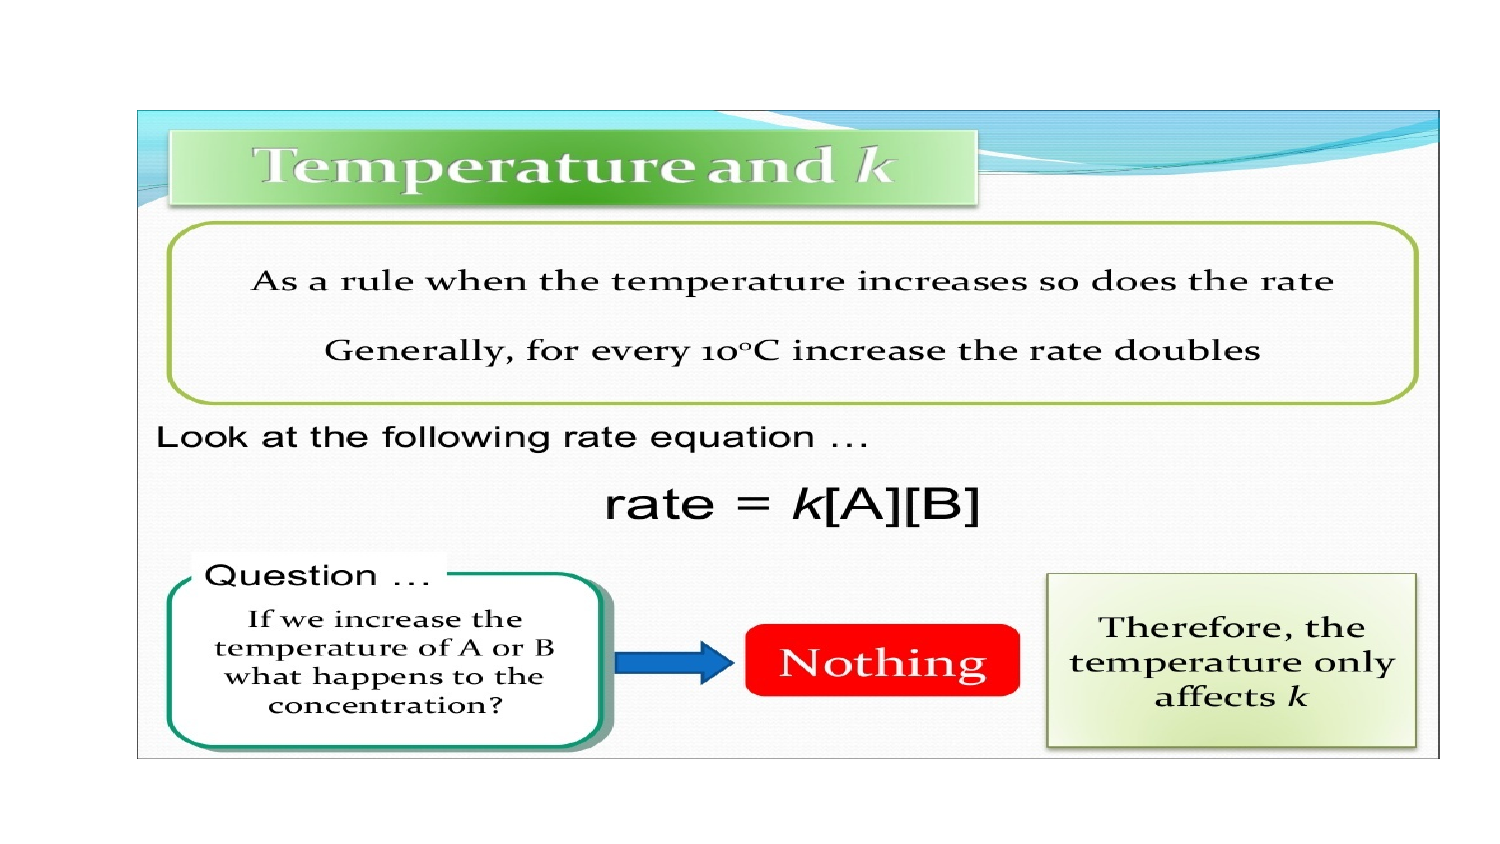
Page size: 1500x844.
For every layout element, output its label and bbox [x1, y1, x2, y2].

picture [137, 109, 1440, 759]
